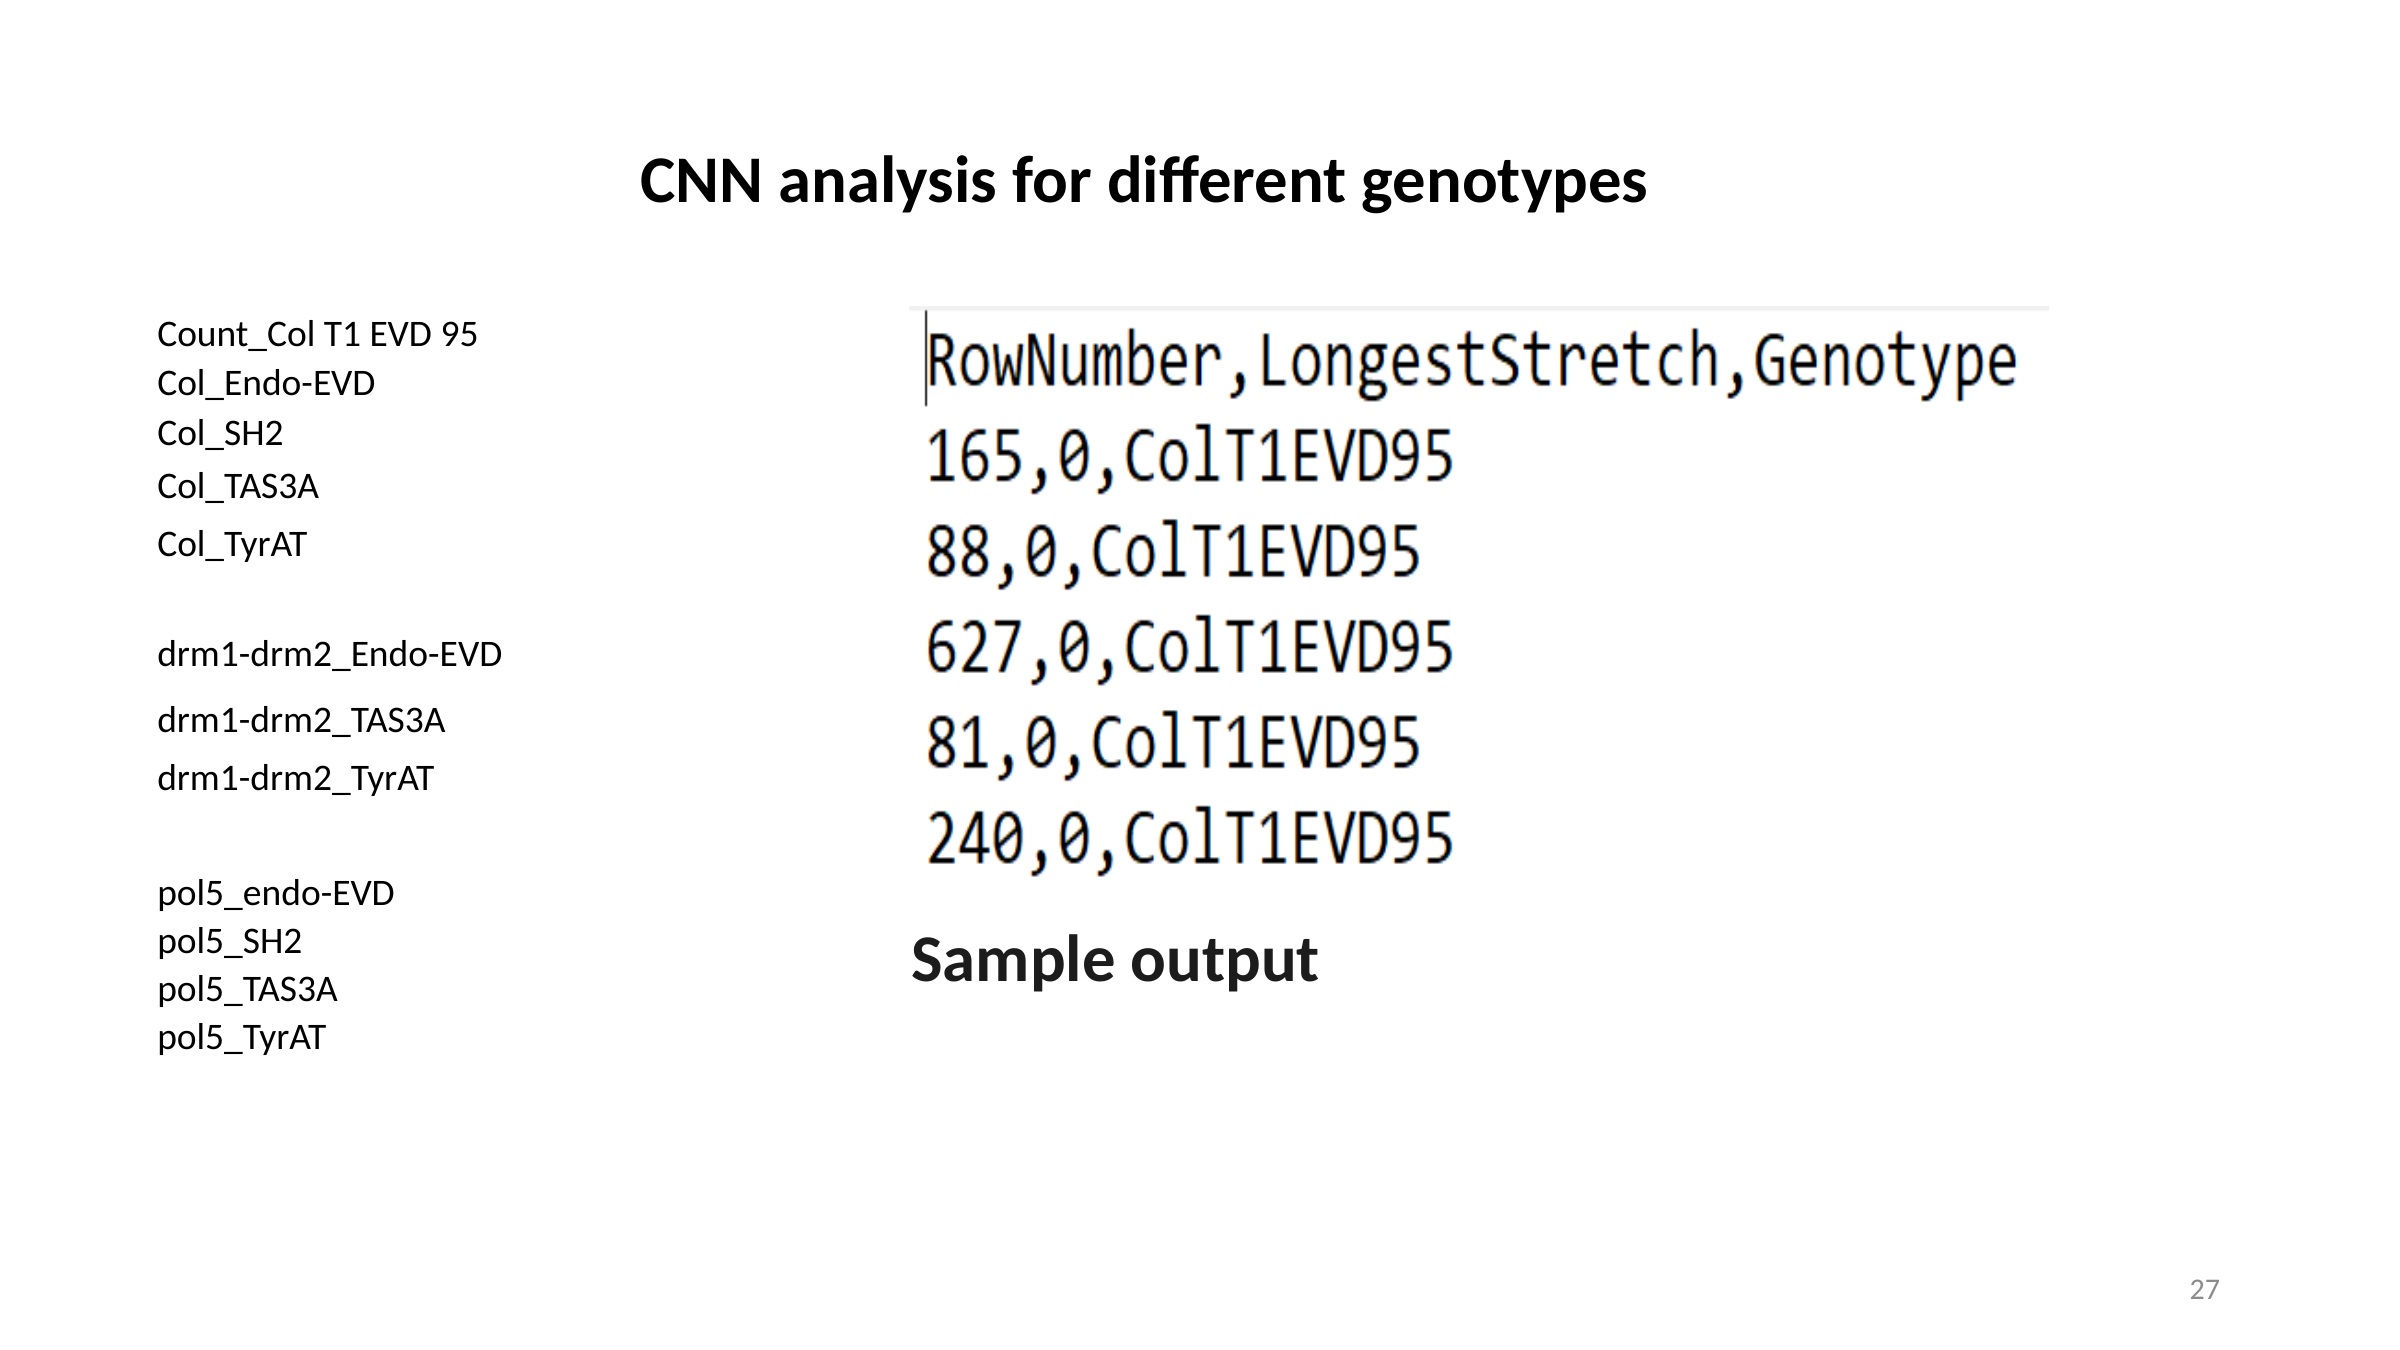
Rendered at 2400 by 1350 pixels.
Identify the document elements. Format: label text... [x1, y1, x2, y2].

text_box pol5_TAS3A [142, 956, 1343, 1004]
text_box pol5_SH2 [142, 908, 1343, 956]
text_box Sample output [909, 912, 1924, 995]
picture [909, 306, 2049, 882]
text_box pol5_endo-EVD [142, 860, 1343, 908]
text_box CNN analysis for different genotypes [625, 128, 1805, 224]
text_box drm1-drm2_Endo-EVD [142, 621, 909, 681]
text_box Col_Endo-EVD [142, 362, 909, 400]
slide_number 27 [1695, 1251, 2235, 1324]
text_box drm1-drm2_TyrAT [142, 745, 909, 806]
text_box Col_TAS3A [142, 453, 909, 511]
text_box drm1-drm2_TAS3A [142, 687, 909, 745]
text_box Count_Col T1 EVD 95 [142, 301, 1343, 362]
text_box pol5_TyrAT [142, 1004, 1343, 1065]
text_box Col_SH2 [142, 400, 909, 453]
text_box Col_TyrAT [142, 511, 909, 572]
